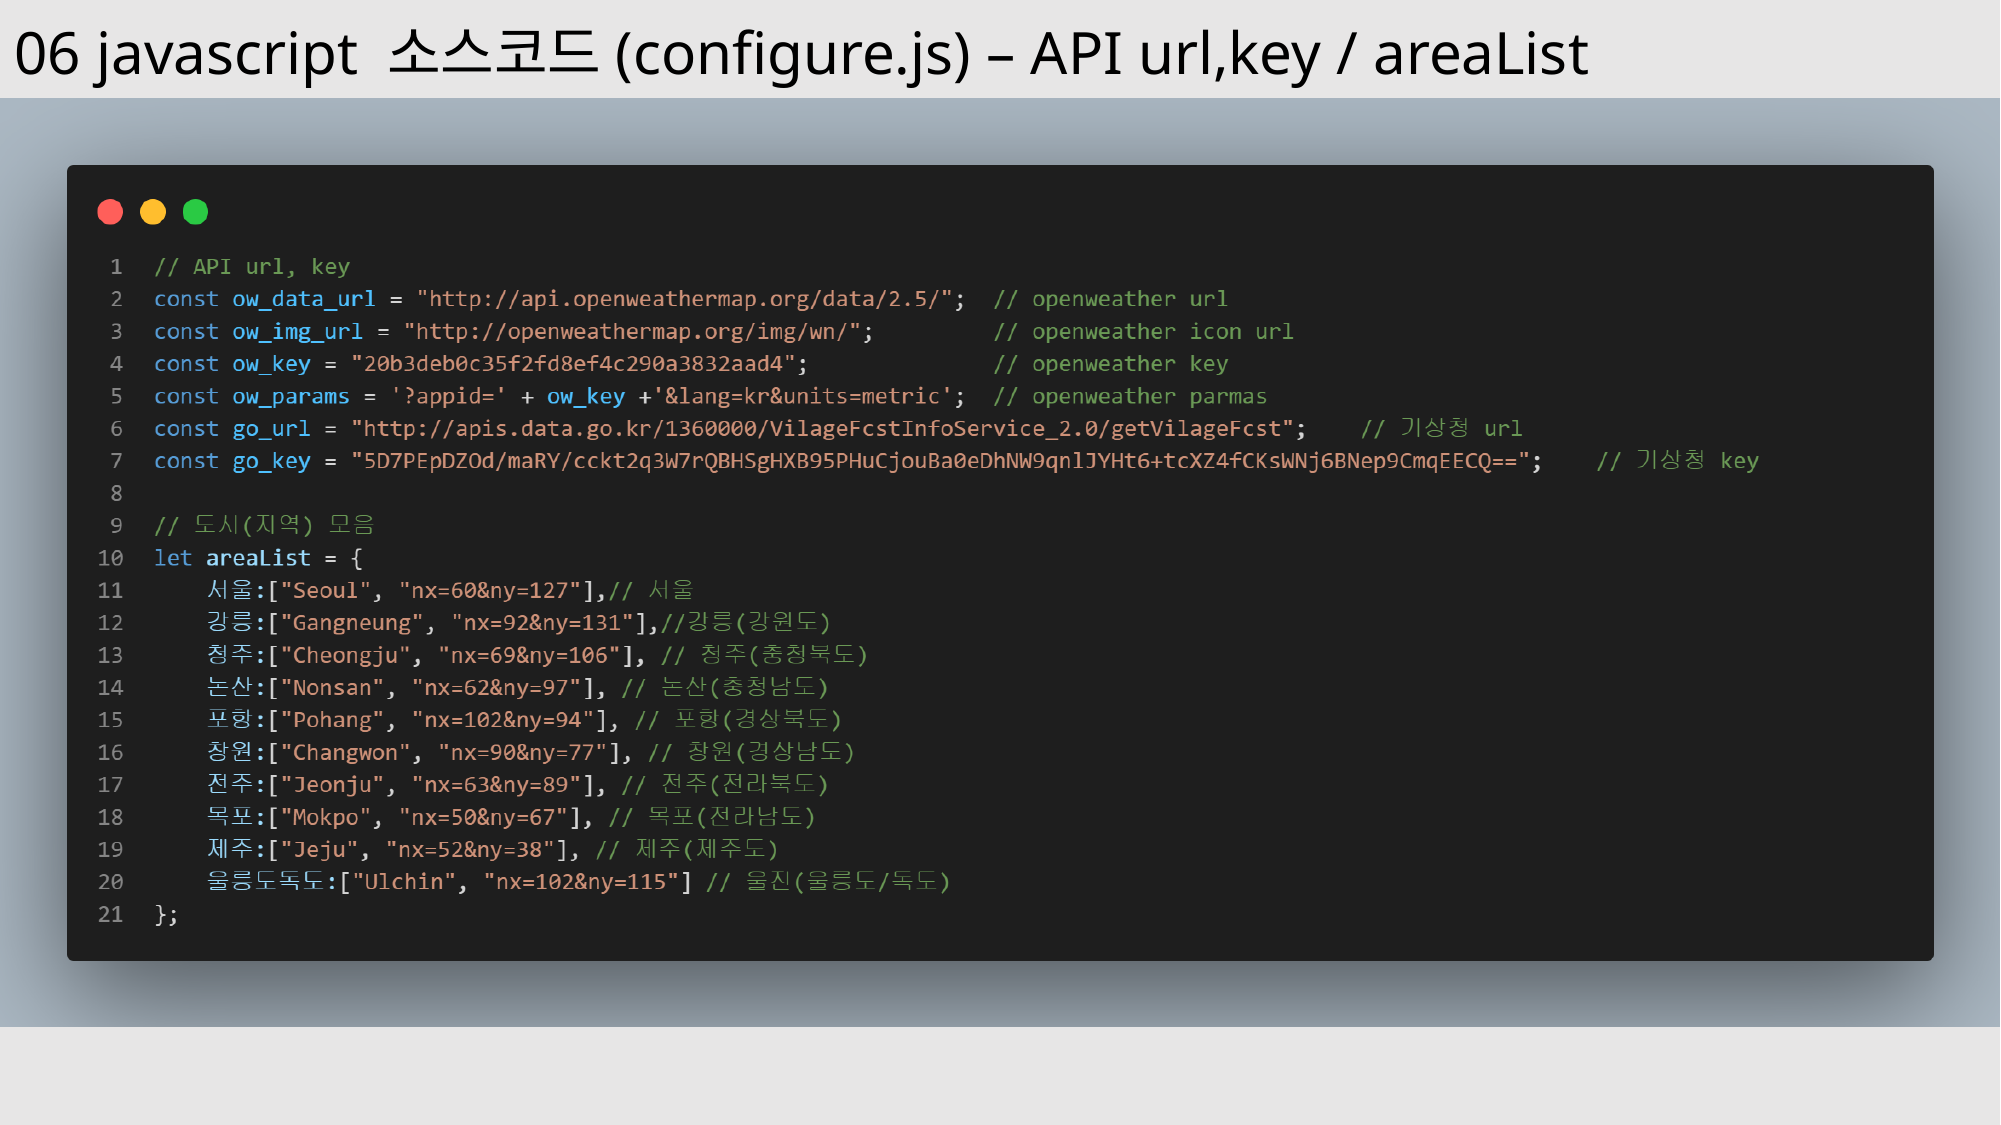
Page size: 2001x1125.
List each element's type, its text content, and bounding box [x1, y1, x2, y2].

picture [0, 98, 2000, 1027]
title 06 javascript 소스코드(configure.js) – API url,key / areaList [0, 1, 2000, 98]
